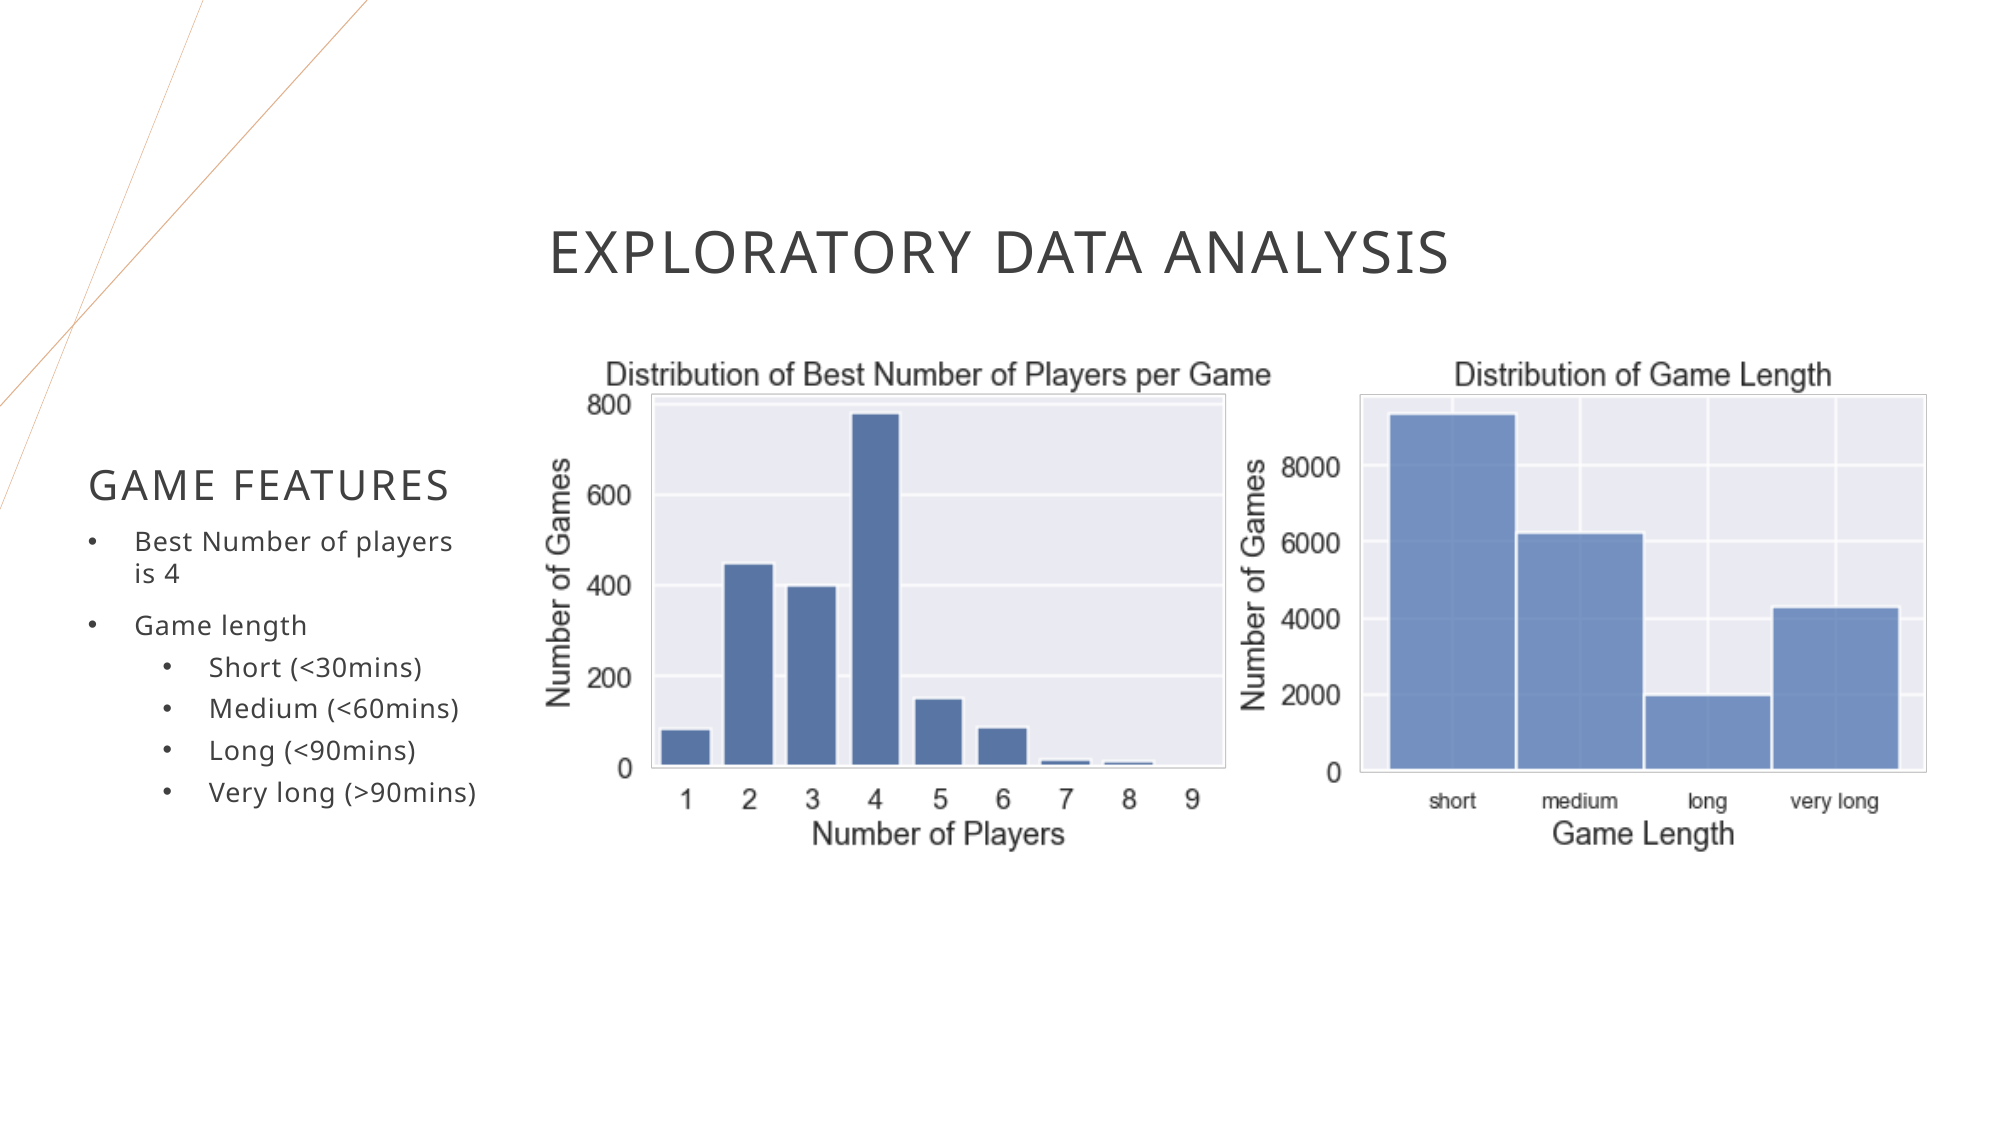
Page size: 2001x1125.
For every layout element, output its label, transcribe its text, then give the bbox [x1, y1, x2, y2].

picture [536, 350, 1937, 864]
title Exploratory Data Analysis [309, 146, 1691, 364]
list Game features [72, 382, 536, 518]
list Best Number of players is 4 Game length Short (<30mins) Medium (<60mins) Long (<90mins) Very long (>90mins) [72, 517, 495, 845]
